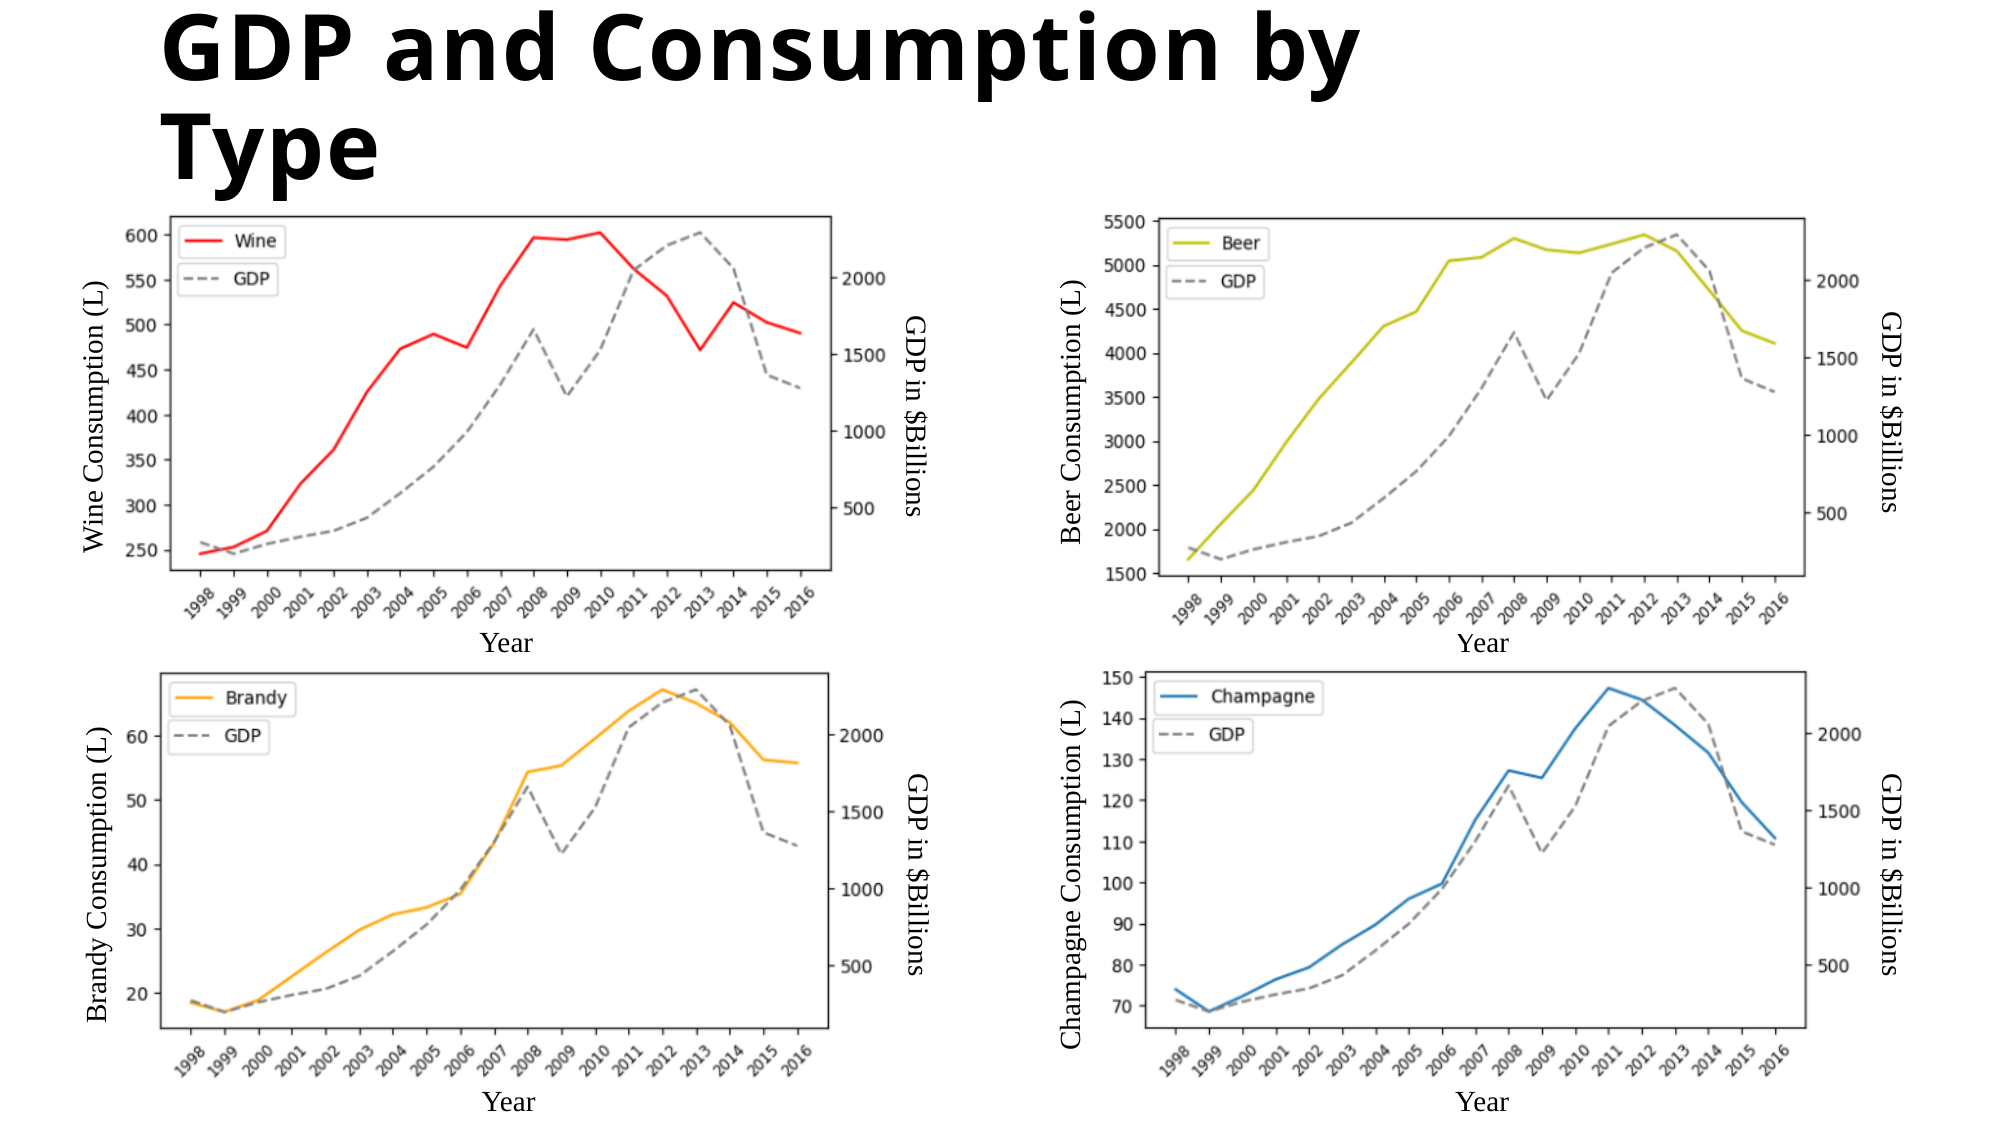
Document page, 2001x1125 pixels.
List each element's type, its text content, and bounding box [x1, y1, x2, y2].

picture [1095, 662, 1870, 1088]
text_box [69, 628, 946, 1125]
title Economic Factors – GDP and Consumption by Type [159, 98, 1562, 199]
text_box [1043, 166, 1919, 628]
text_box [1043, 628, 1919, 1125]
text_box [66, 170, 943, 672]
